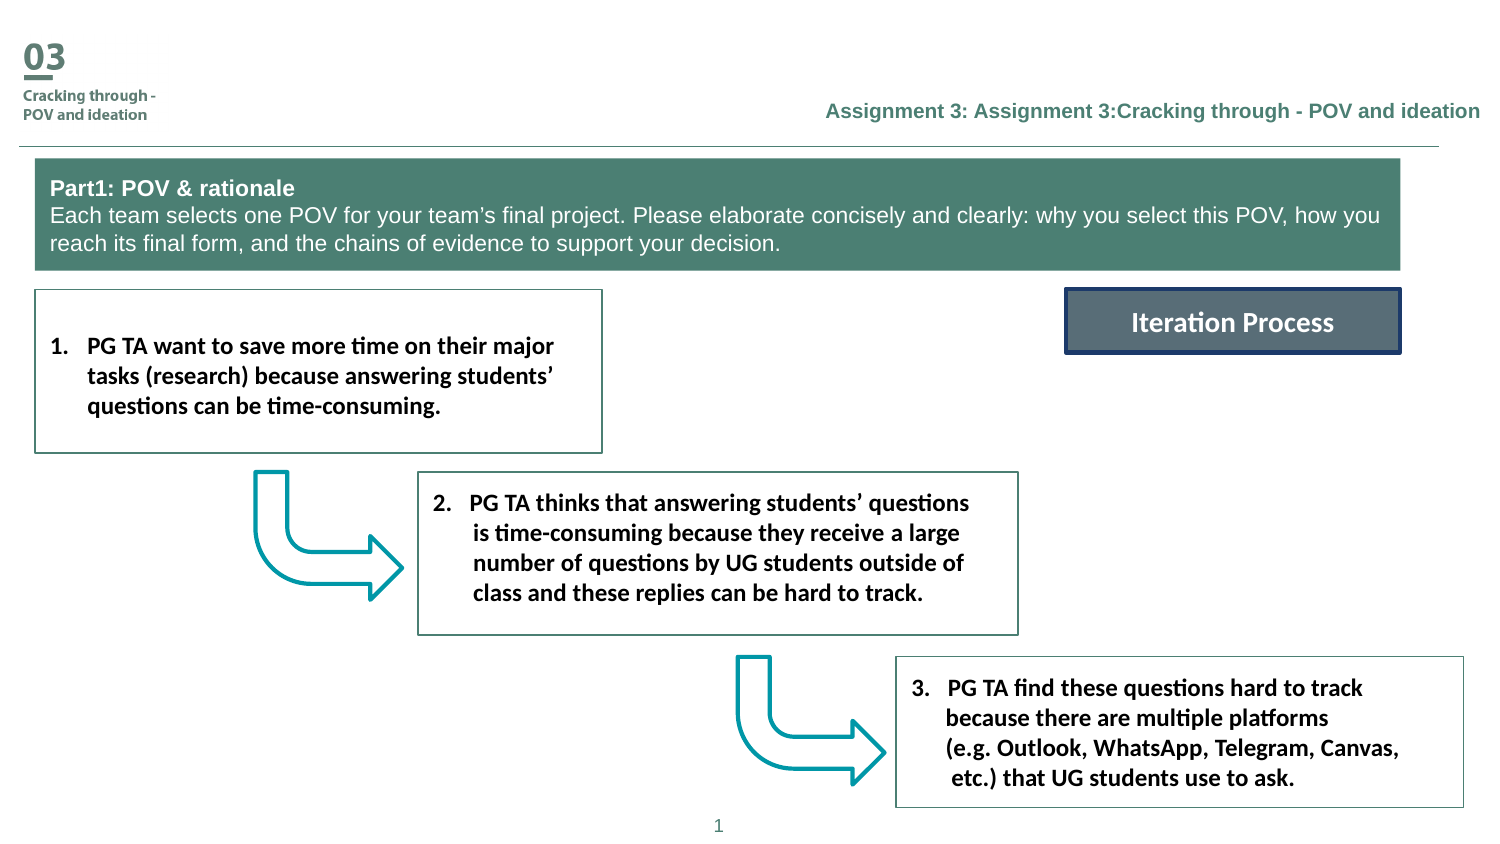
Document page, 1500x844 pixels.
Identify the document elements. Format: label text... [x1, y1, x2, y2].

text_box [735, 654, 887, 787]
text_box [253, 469, 405, 602]
text_box 1 [698, 798, 740, 844]
text_box 2. PG TA thinks that answering students’ questions is time-consuming because they receive a large number of questions by UG students outside of class and these replies can be hard to track. [417, 471, 1018, 636]
picture [20, 33, 170, 133]
text_box PG TA want to save more time on their major tasks (research) because answering students’ questions can be time-consuming. [34, 289, 603, 453]
text_box Assignment 3: Assignment 3:Cracking through - POV and ideation [810, 84, 1500, 135]
text_box Part1: POV & rationale Each team selects one POV for your team’s final project. Please elaborate concisely and clearly: why you select this POV, how you reach its final form, and the chains of evidence to support your decision. [34, 158, 1401, 271]
text_box 3. PG TA find these questions hard to track because there are multiple platforms (e.g. Outlook, WhatsApp, Telegram, Canvas, etc.) that UG students use to ask. [896, 656, 1464, 808]
text_box Iteration Process [1064, 287, 1402, 355]
